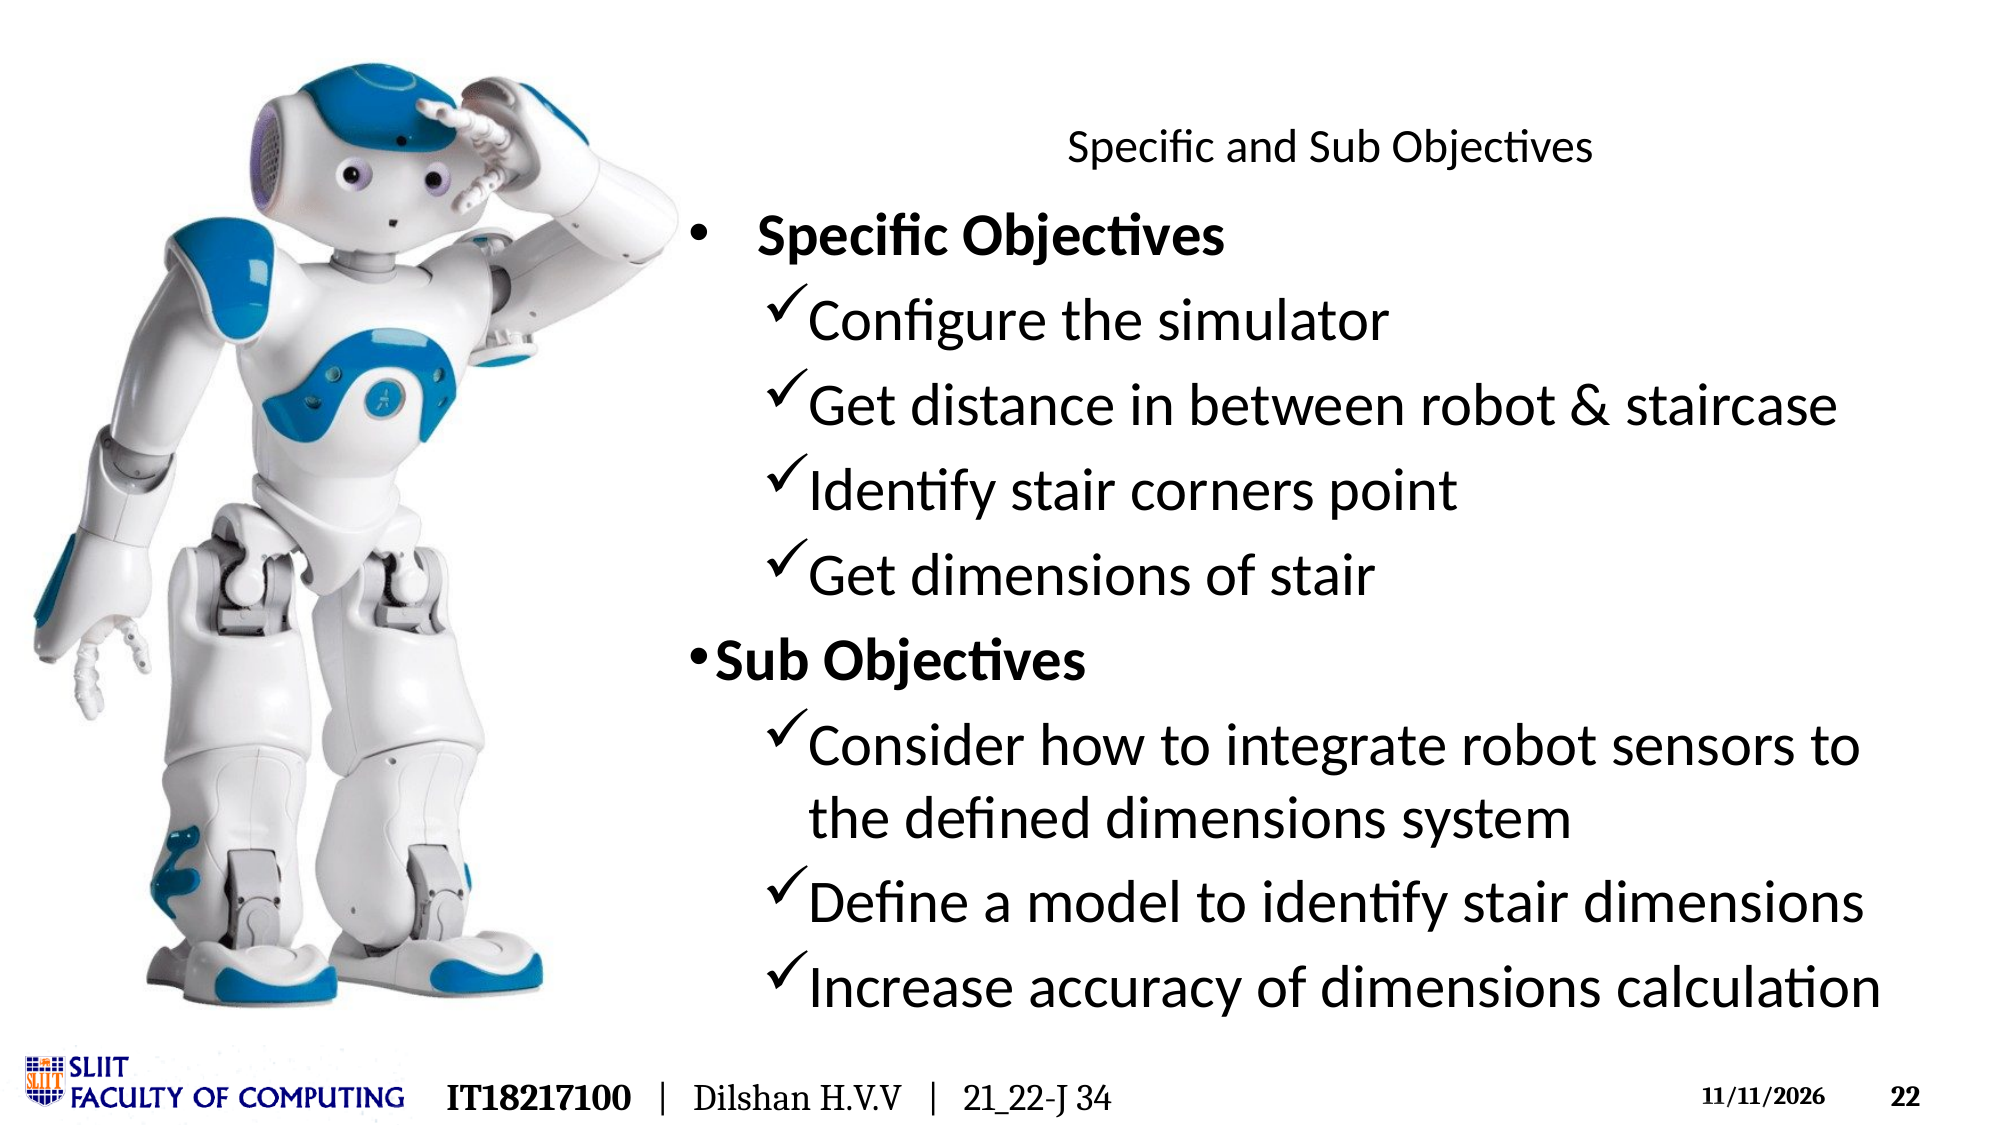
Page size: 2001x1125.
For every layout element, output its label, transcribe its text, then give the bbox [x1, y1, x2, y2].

list Specific Objectives Configure the simulator Get distance in between robot & staircase Identify stair corners point Get dimensions of stair Sub Objectives Consider how to integrate robot sensors to the defined dimensions system Define a model to identify stair dimensions Increase accuracy of dimensions calculation [673, 187, 1967, 1038]
picture [6, 40, 691, 1012]
title Specific and Sub Objectives [695, 50, 1967, 180]
picture [0, 1045, 413, 1124]
